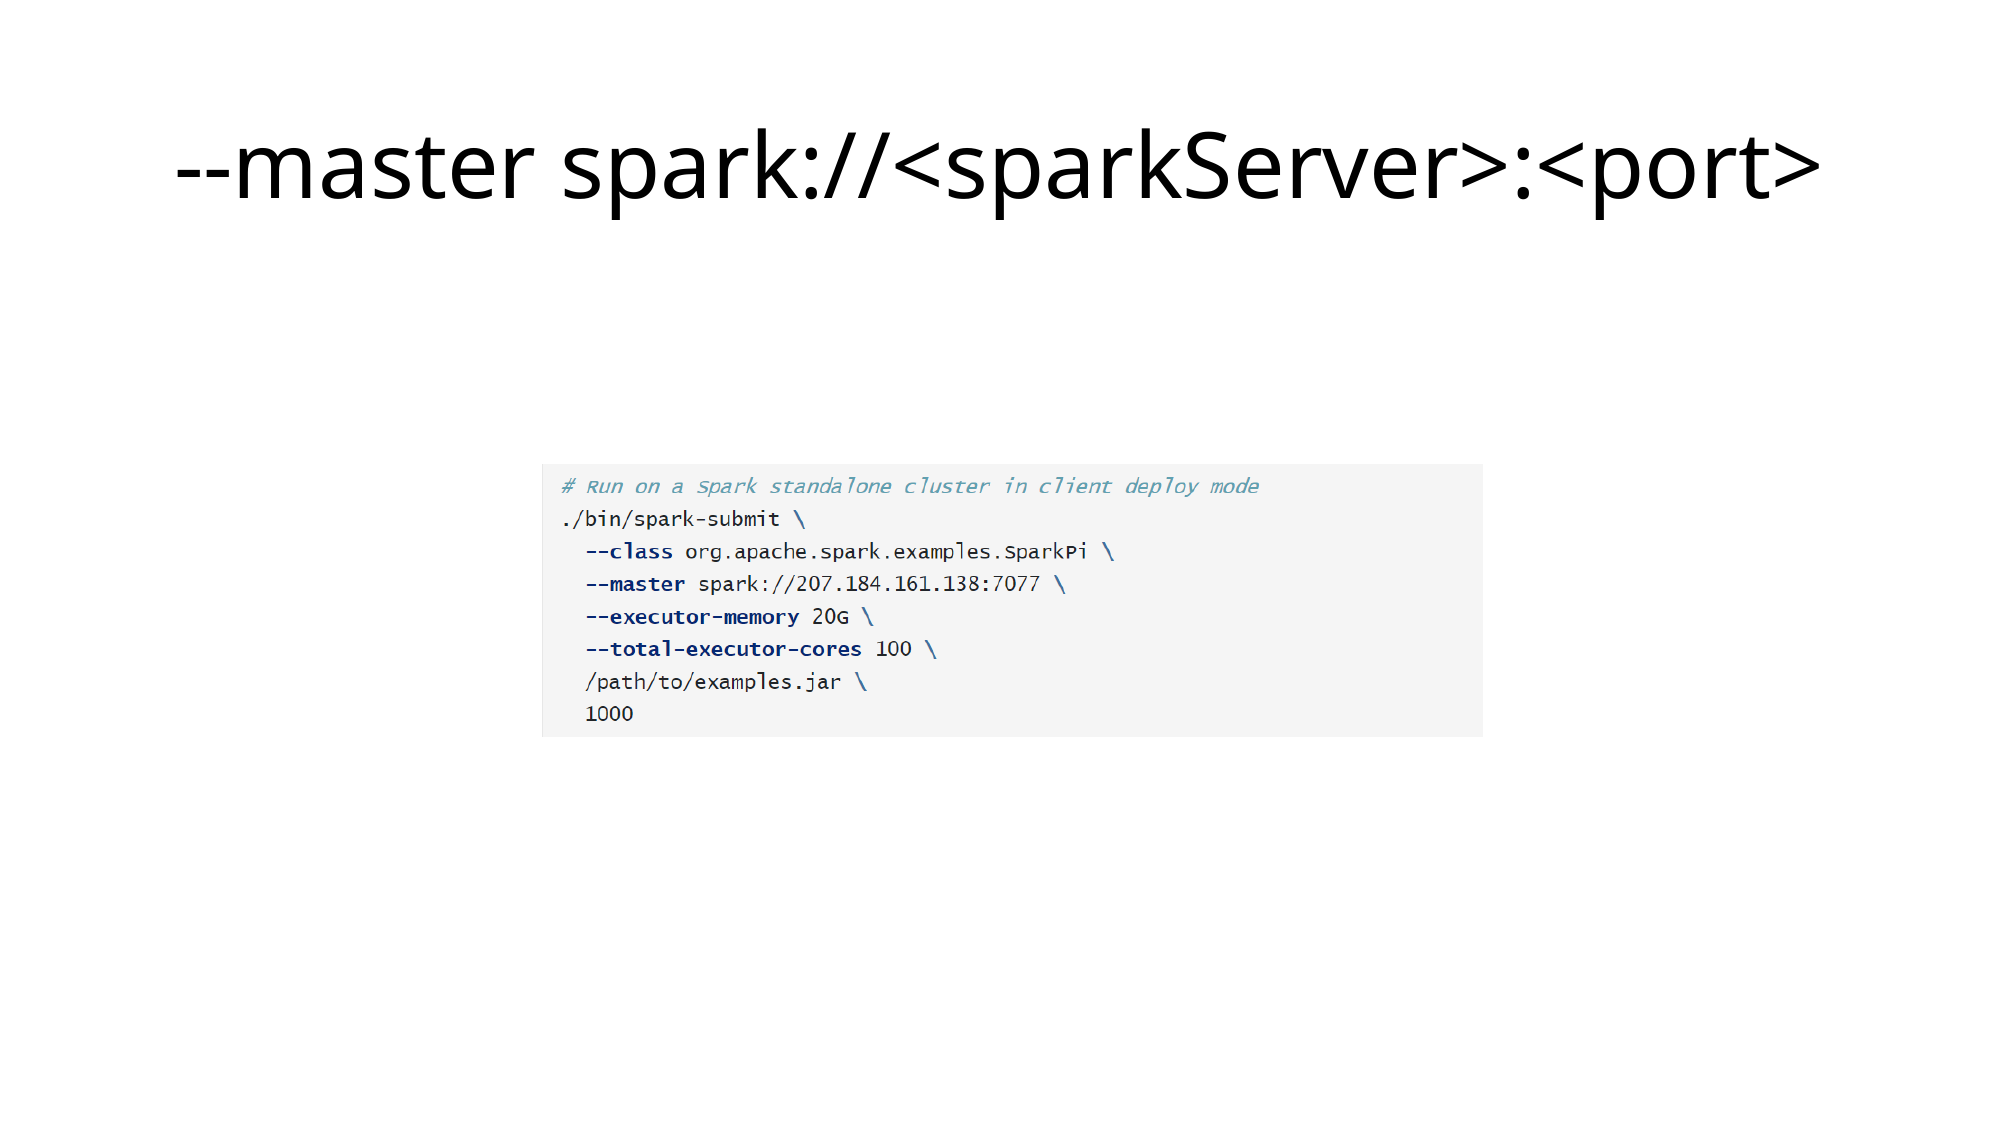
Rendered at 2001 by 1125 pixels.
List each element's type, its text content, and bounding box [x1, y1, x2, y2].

title --master spark://<sparkServer>:<port> [137, 59, 1863, 278]
picture [533, 464, 1483, 737]
